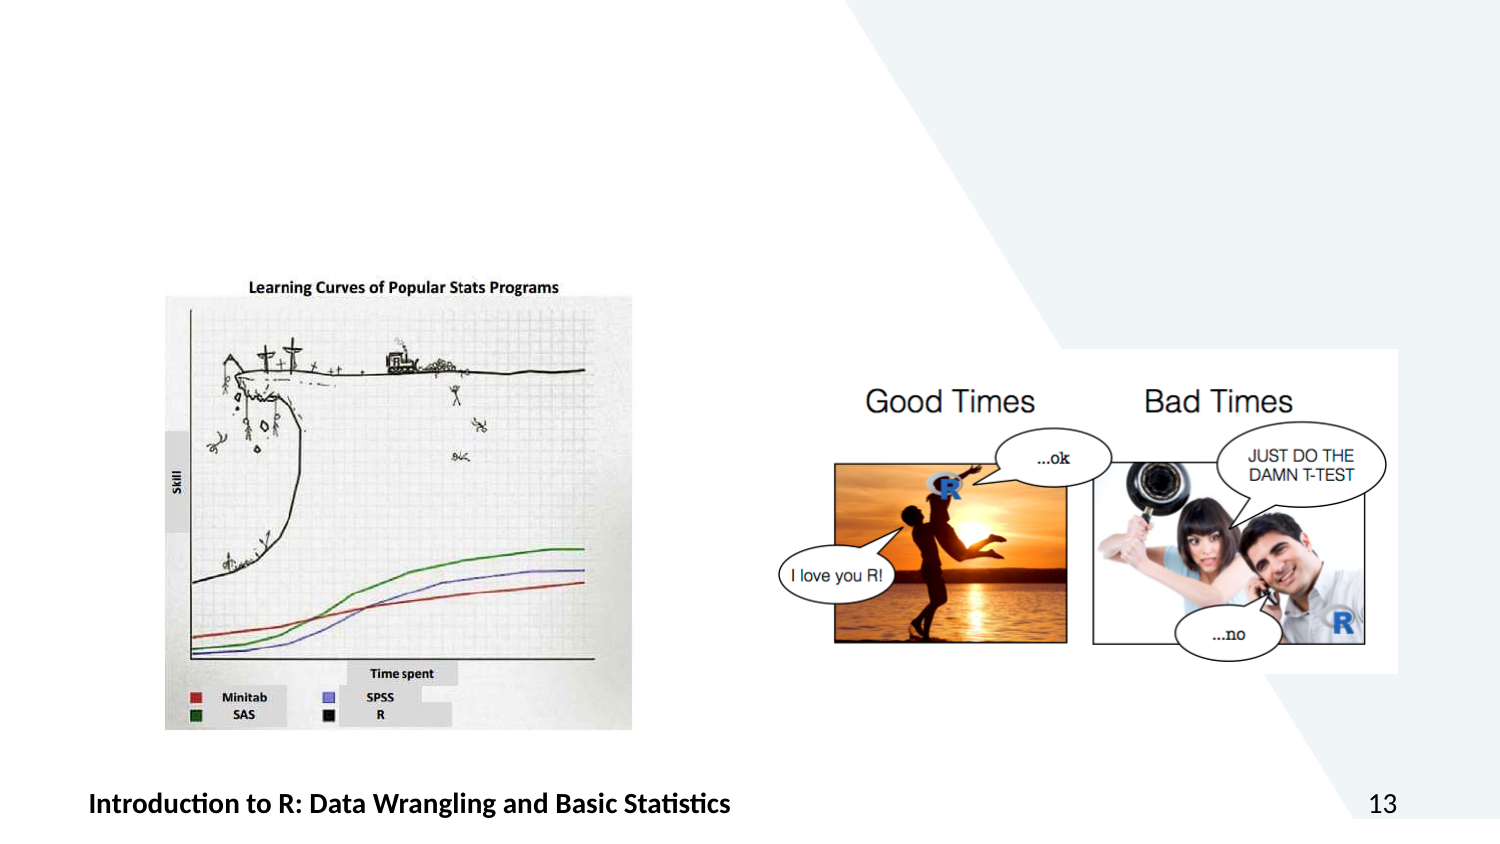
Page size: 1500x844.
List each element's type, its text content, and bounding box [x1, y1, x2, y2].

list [116, 267, 691, 757]
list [767, 349, 1398, 674]
footer Introduction to R: Data Wrangling and Basic Statistics [88, 785, 1217, 819]
slide_number 13 [1239, 785, 1398, 819]
picture [0, 0, 1500, 819]
